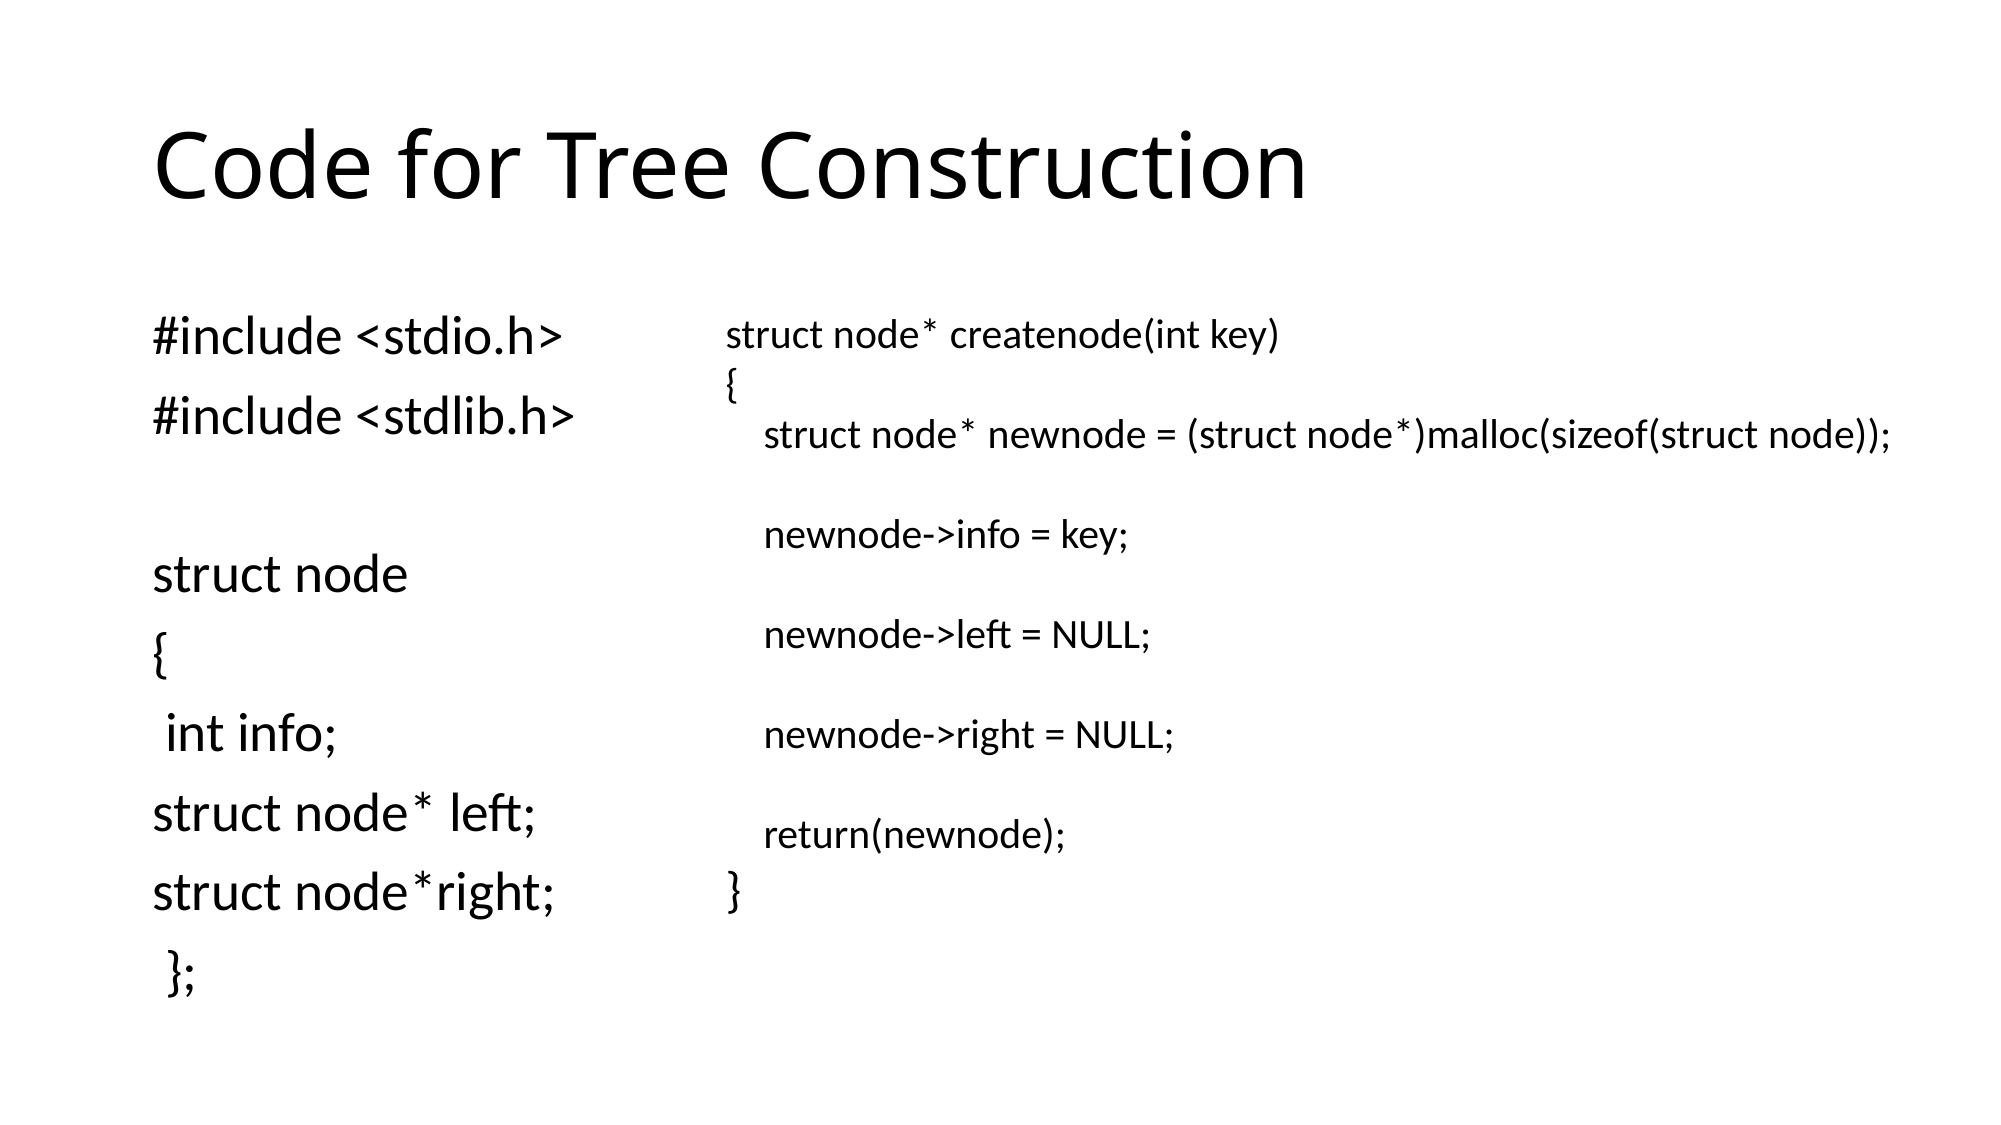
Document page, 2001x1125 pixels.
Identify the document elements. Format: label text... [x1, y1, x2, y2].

title Code for Tree Construction [137, 59, 1863, 278]
list #include <stdio.h> #include <stdlib.h> struct node { int info; struct node* left; struct node*right; }; [137, 299, 685, 1014]
text_box struct node* createnode(int key) { struct node* newnode = (struct node*)malloc(sizeof(struct node)); newnode->info = key; newnode->left = NULL; newnode->right = NULL; return(newnode); } [710, 299, 1977, 925]
